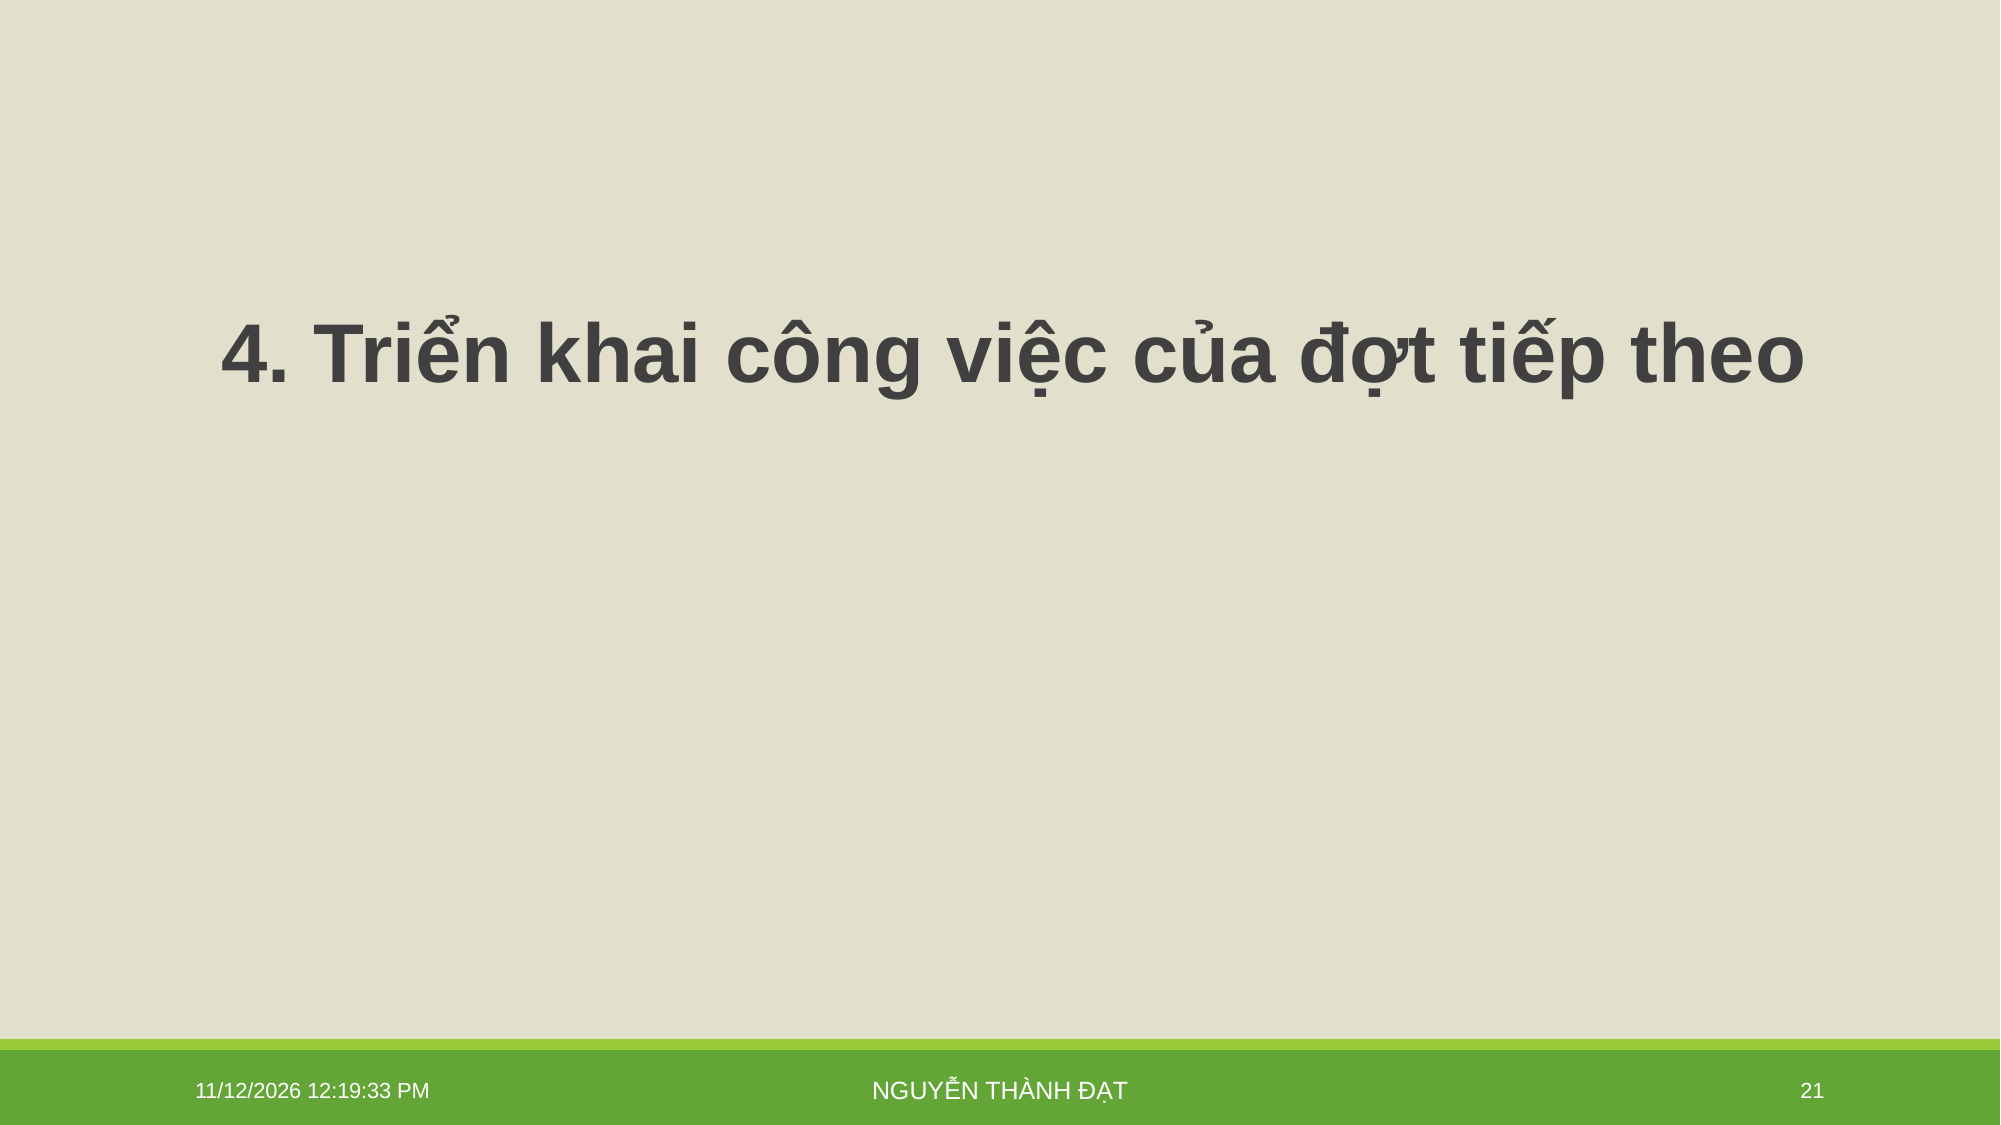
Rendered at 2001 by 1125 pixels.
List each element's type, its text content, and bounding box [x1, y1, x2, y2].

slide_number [180, 1059, 586, 1120]
slide_number 21 [1624, 1059, 1840, 1120]
list 4. Triển khai công việc của đợt tiếp theo [180, 302, 1830, 963]
footer Nguyễn Thành Đạt [604, 1059, 1396, 1120]
